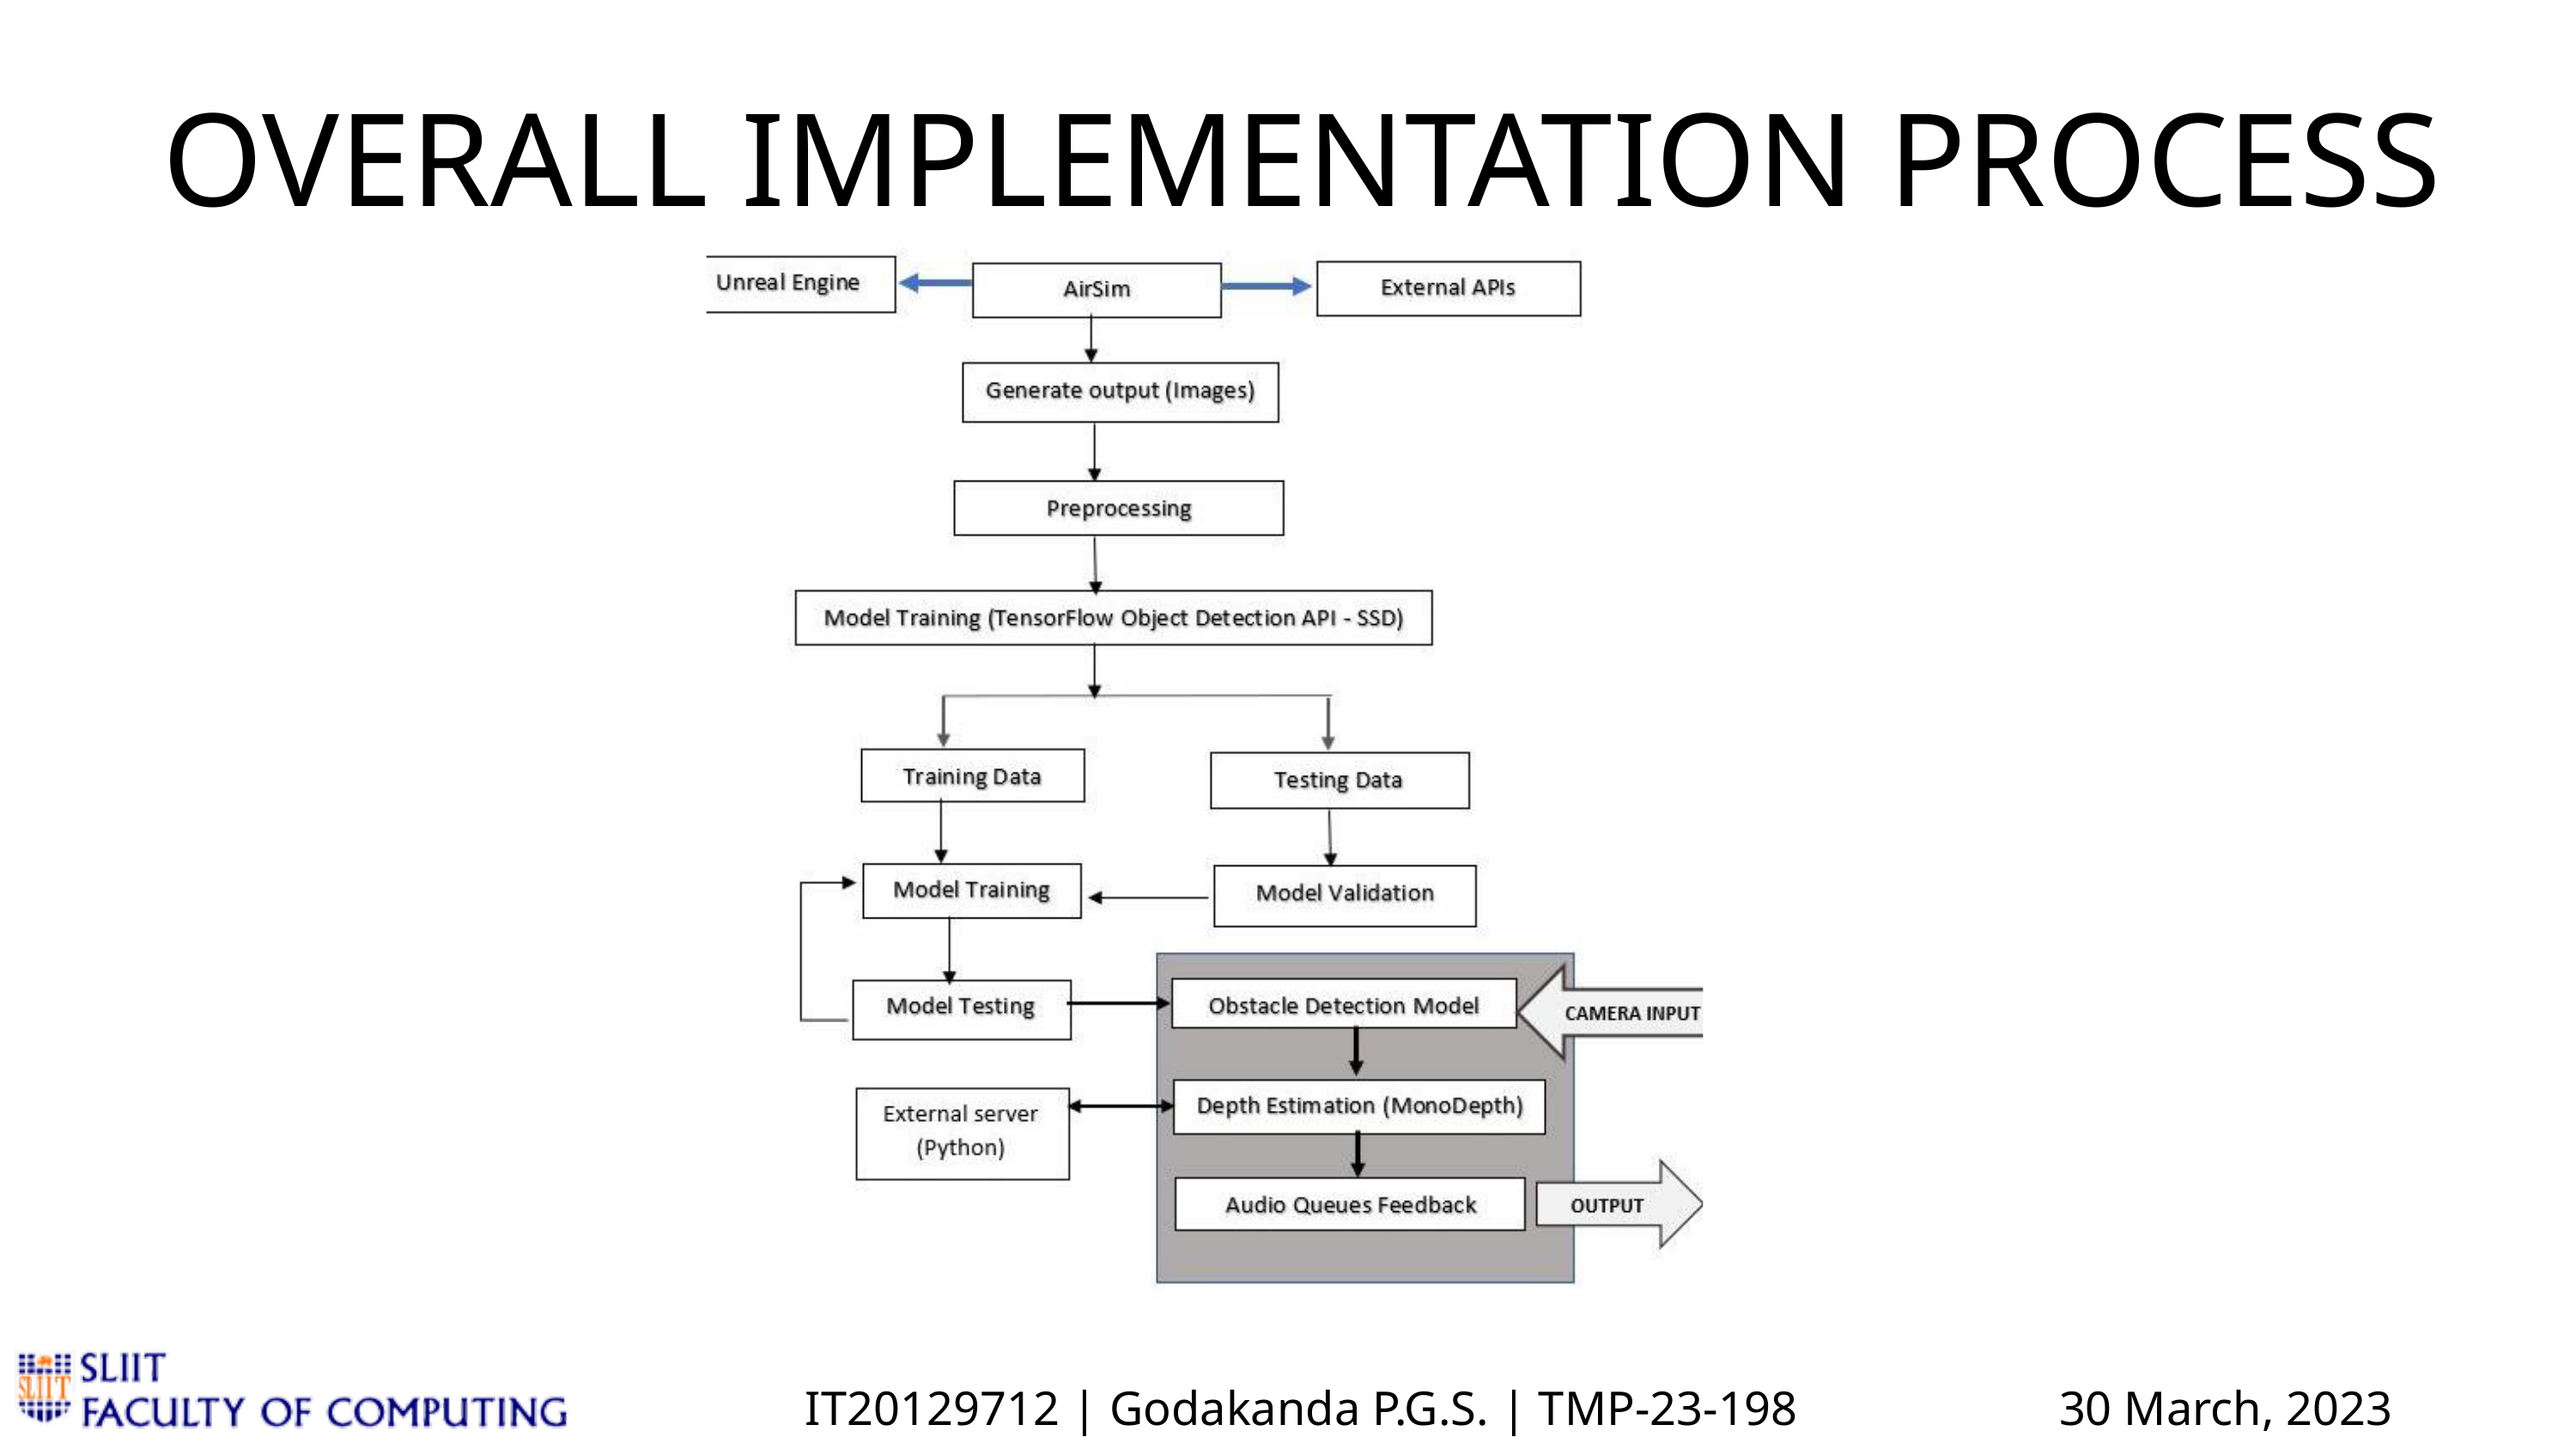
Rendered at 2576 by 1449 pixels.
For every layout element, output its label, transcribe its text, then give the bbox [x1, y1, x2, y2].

text_box 30 March, 2023 [2020, 1369, 2432, 1435]
text_box IT20129712 | Godakanda P.G.S. | TMP-23-198 [620, 1369, 2006, 1435]
picture [0, 1343, 617, 1449]
text_box OVERALL IMPLEMENTATION PROCESS [86, 52, 2518, 233]
picture [706, 234, 1704, 1310]
